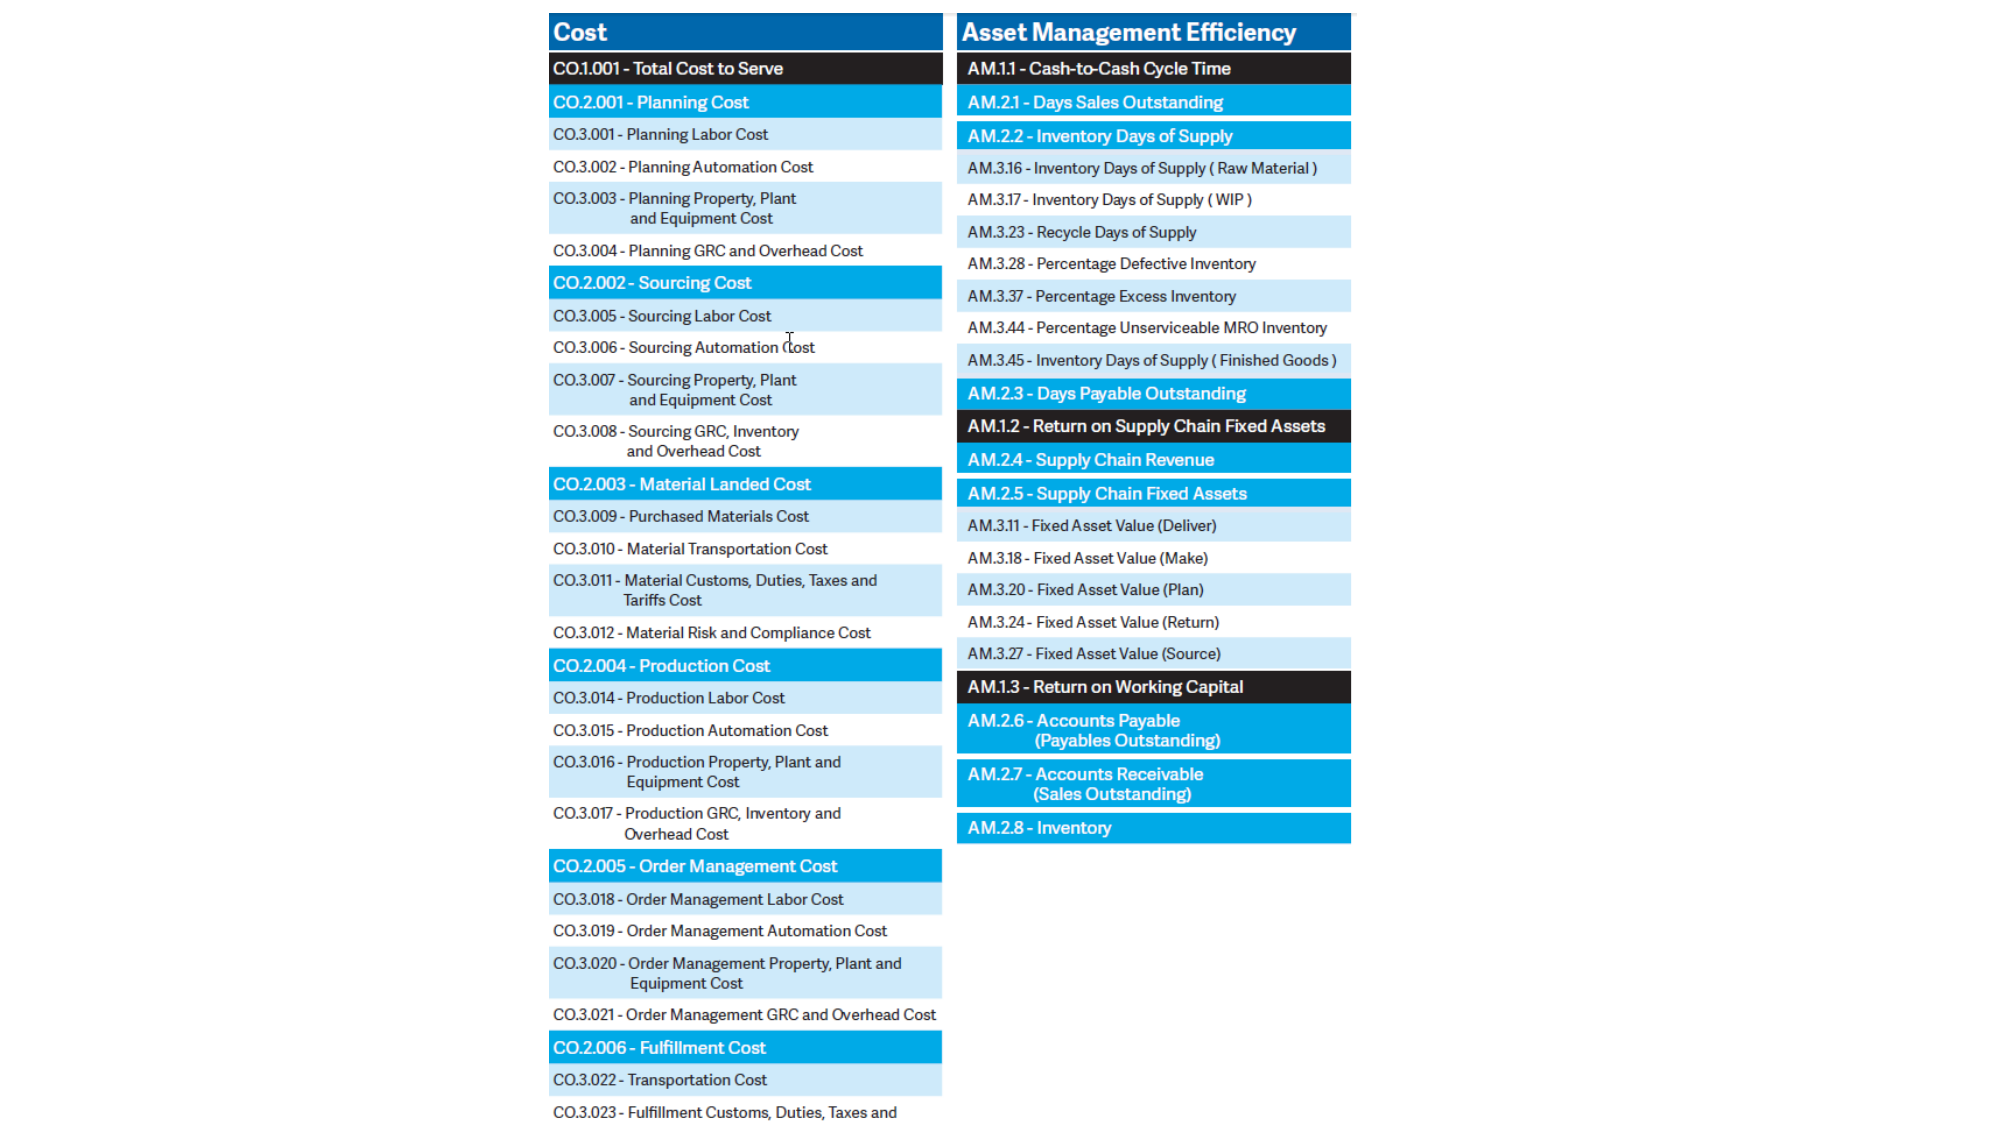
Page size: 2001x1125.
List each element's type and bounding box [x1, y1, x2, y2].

picture [567, 478, 579, 490]
picture [638, 96, 696, 108]
picture [642, 1040, 681, 1053]
picture [580, 860, 625, 872]
picture [774, 478, 811, 490]
picture [640, 277, 668, 288]
picture [640, 860, 685, 872]
picture [580, 478, 595, 490]
picture [712, 478, 738, 490]
picture [580, 96, 595, 108]
picture [671, 277, 689, 288]
picture [554, 96, 579, 108]
picture [549, 13, 1357, 1125]
picture [597, 96, 622, 108]
picture [584, 660, 626, 671]
picture [699, 99, 707, 111]
picture [641, 660, 696, 671]
picture [698, 660, 728, 671]
picture [657, 478, 705, 490]
picture [597, 478, 625, 490]
picture [684, 1045, 717, 1053]
picture [800, 860, 837, 872]
picture [719, 1043, 724, 1053]
picture [729, 1042, 766, 1053]
picture [707, 863, 724, 872]
picture [734, 660, 770, 671]
picture [580, 1042, 626, 1053]
picture [554, 277, 579, 288]
picture [712, 96, 749, 108]
picture [641, 478, 654, 490]
picture [692, 279, 710, 292]
picture [554, 660, 579, 671]
picture [580, 277, 625, 288]
picture [554, 478, 565, 490]
picture [554, 1042, 579, 1053]
picture [741, 478, 769, 490]
picture [554, 860, 579, 872]
picture [727, 861, 796, 875]
picture [715, 277, 751, 288]
picture [691, 860, 703, 872]
